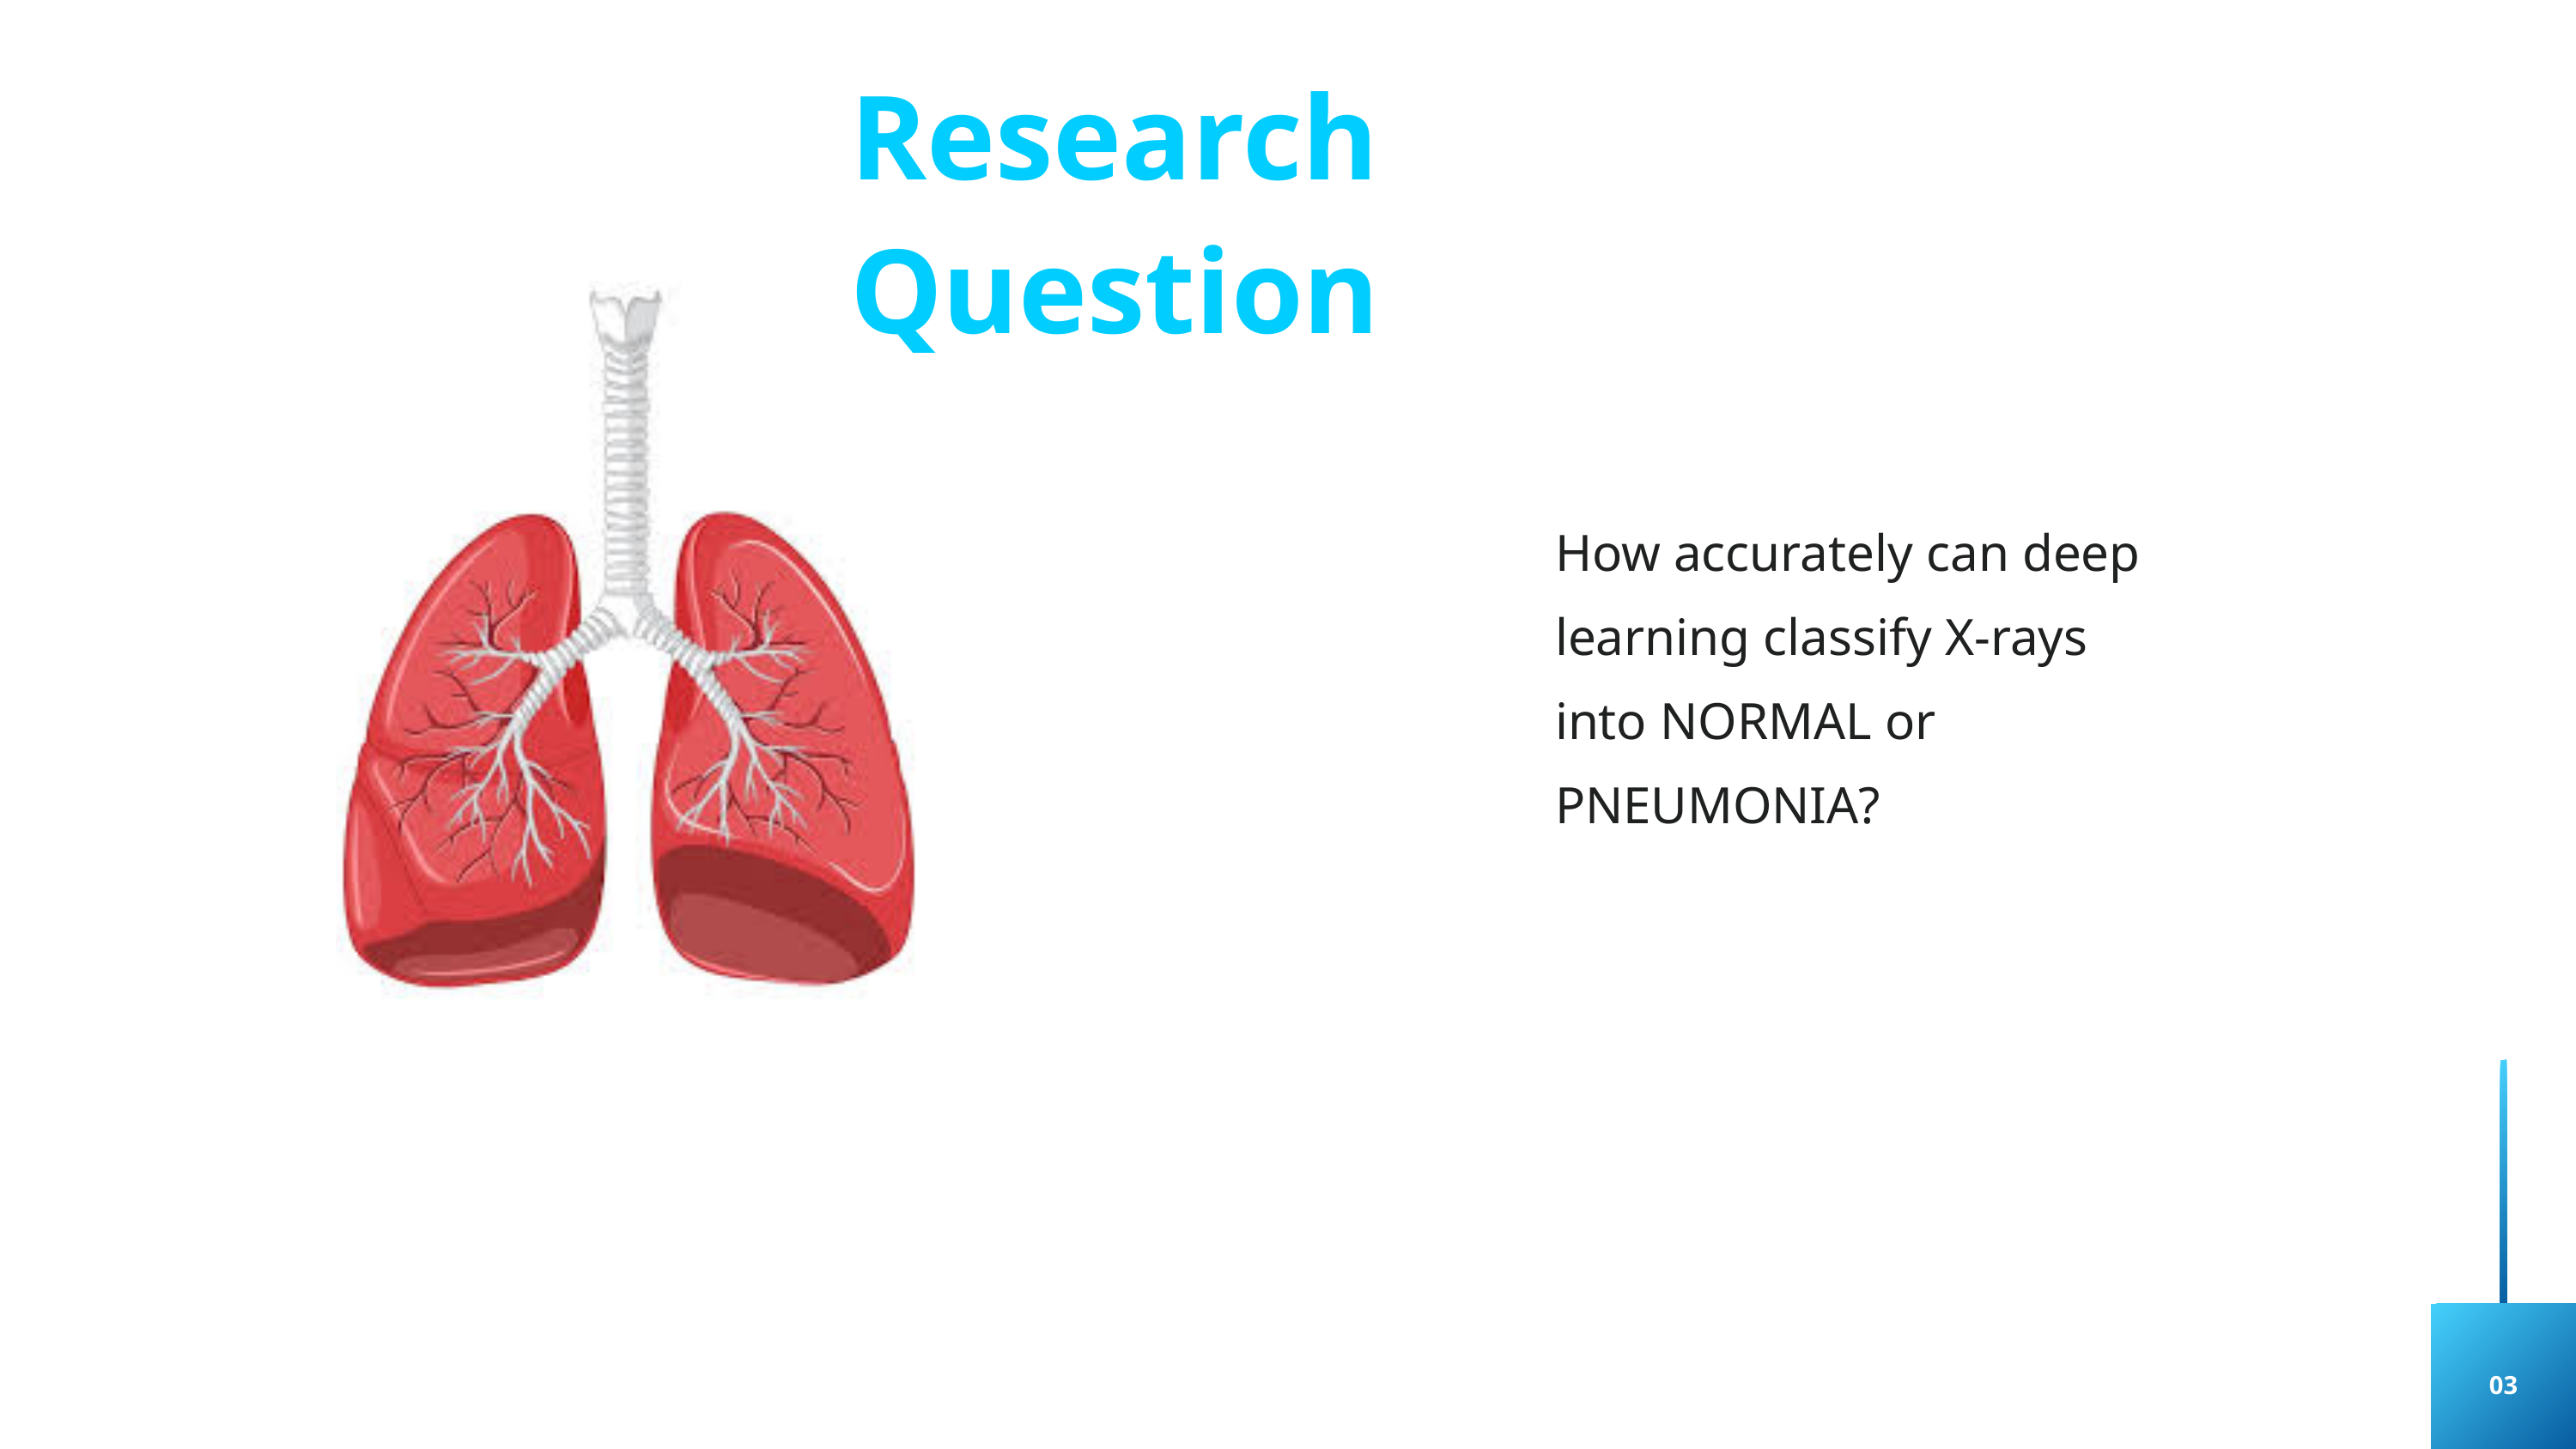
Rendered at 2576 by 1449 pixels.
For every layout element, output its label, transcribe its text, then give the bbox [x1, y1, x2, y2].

text_box How accurately can deep learning classify X-rays into NORMAL or PNEUMONIA? [1555, 497, 2184, 834]
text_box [2430, 1282, 2576, 1449]
text_box Research Question [849, 49, 1727, 357]
text_box [336, 281, 924, 999]
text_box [2500, 1039, 2507, 1282]
